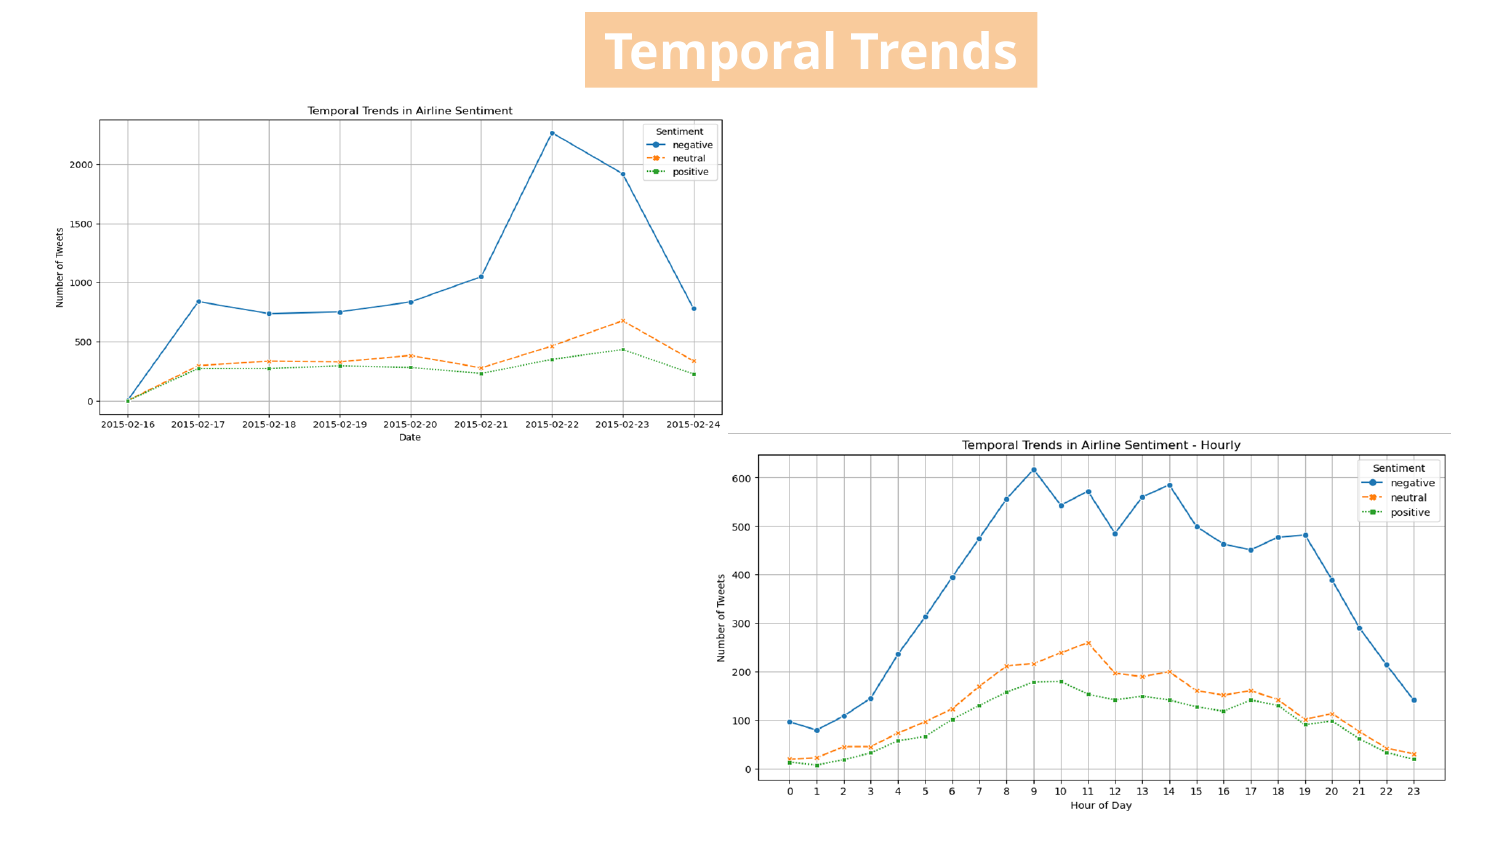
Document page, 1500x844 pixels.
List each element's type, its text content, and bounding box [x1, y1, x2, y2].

picture [49, 100, 1451, 817]
text_box Temporal Trends [585, 12, 1038, 88]
